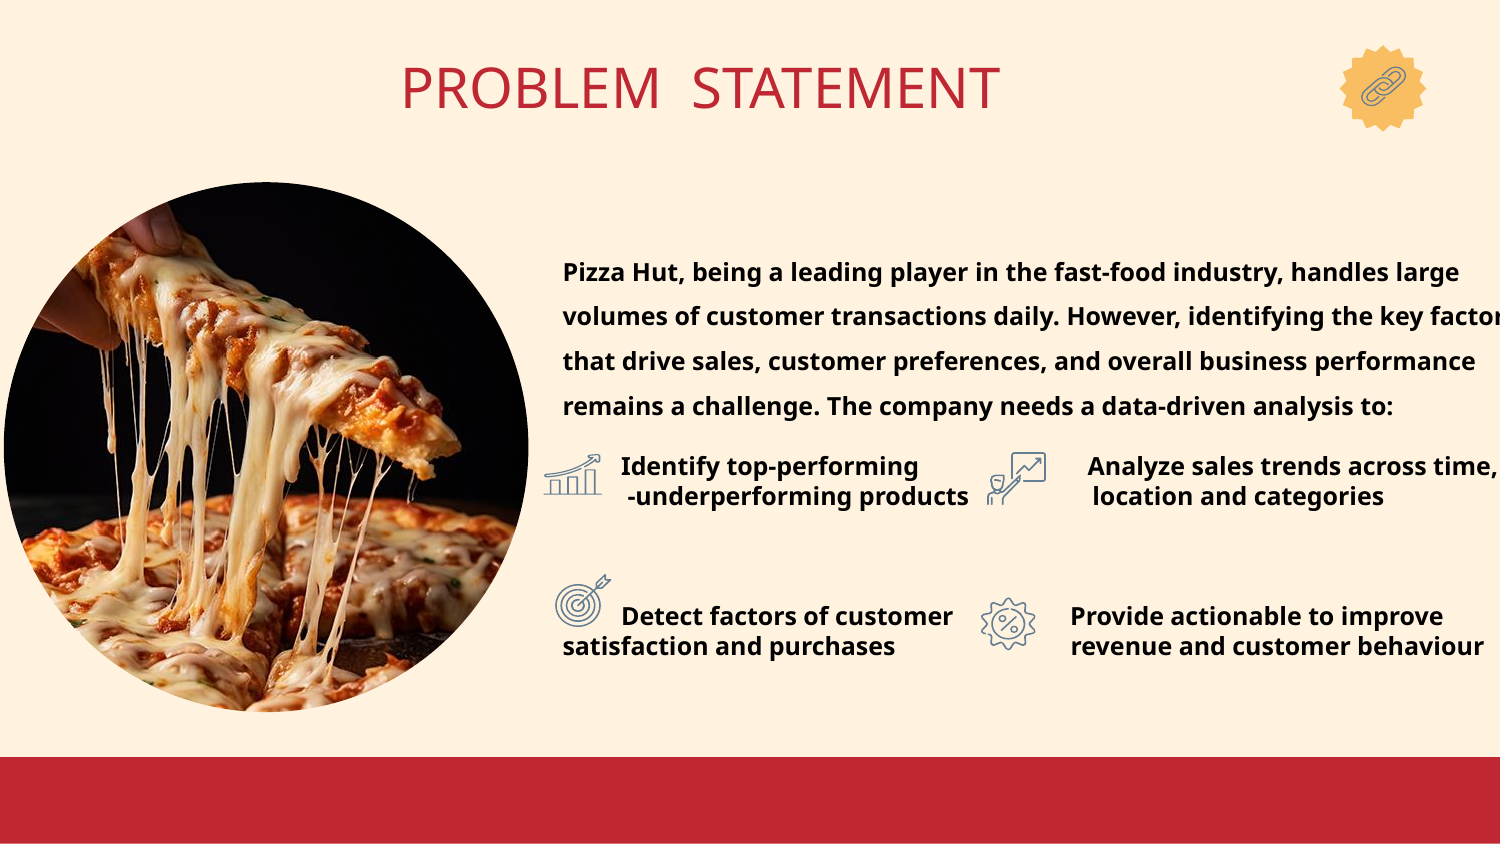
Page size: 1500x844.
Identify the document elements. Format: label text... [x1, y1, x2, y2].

picture [3, 181, 529, 713]
text_box Pizza Hut, being a leading player in the fast-food industry, handles large volumes of customer transactions daily. However, identifying the key factors that drive sales, customer preferences, and overall business performance remains a challenge. The company needs a data-driven analysis to: Identify top-performing Analyze sales trends across time, -underperforming products location and categories Detect factors of customer Provide actionable to improve satisfaction and purchases revenue and customer behaviour [547, 233, 1500, 818]
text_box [543, 453, 603, 495]
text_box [979, 597, 1037, 651]
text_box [986, 451, 1047, 506]
text_box [555, 574, 612, 627]
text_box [1359, 66, 1408, 107]
title PROBLEM STATEMENT [68, 37, 1333, 132]
